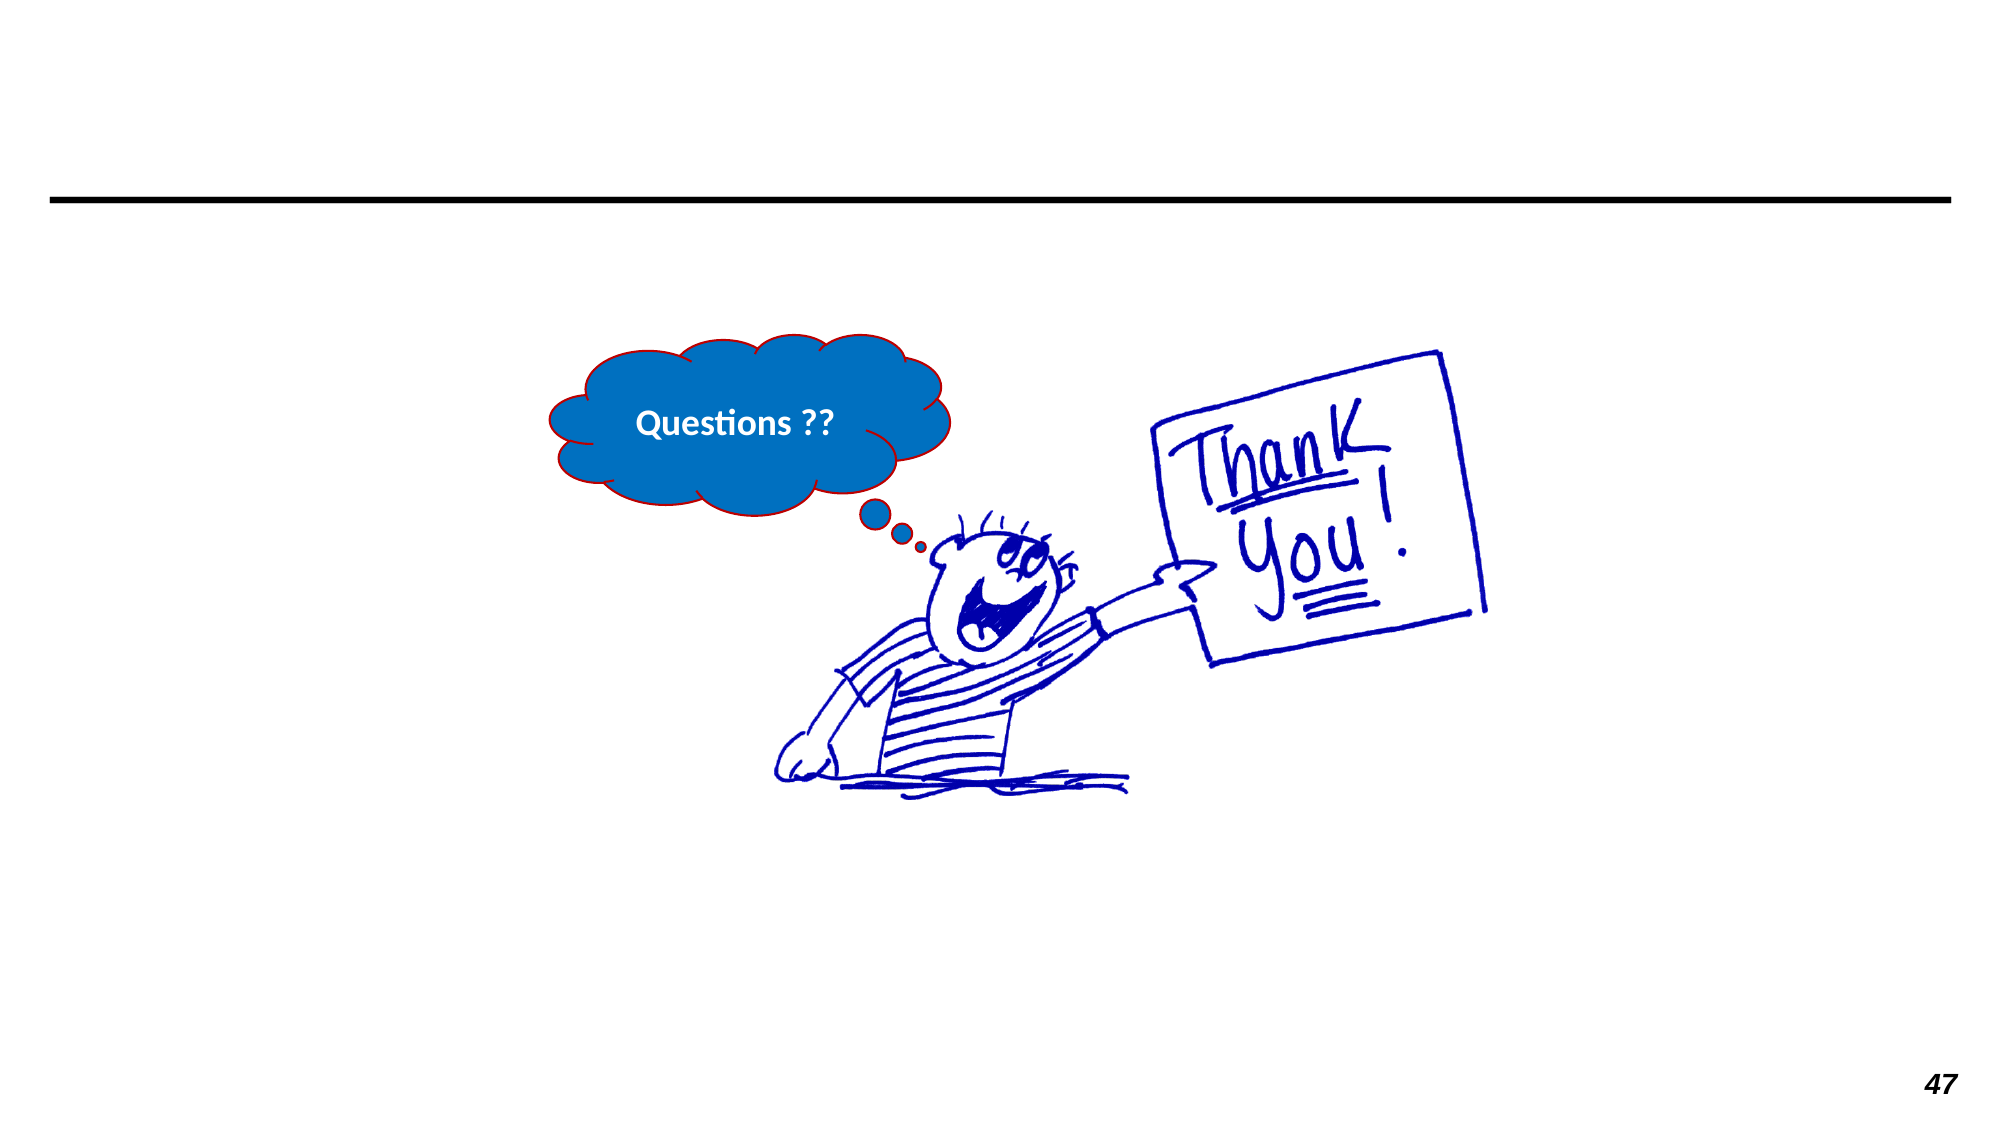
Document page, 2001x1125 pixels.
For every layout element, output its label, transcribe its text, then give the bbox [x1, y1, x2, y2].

picture [774, 349, 1488, 800]
text_box Questions ?? [548, 333, 901, 517]
